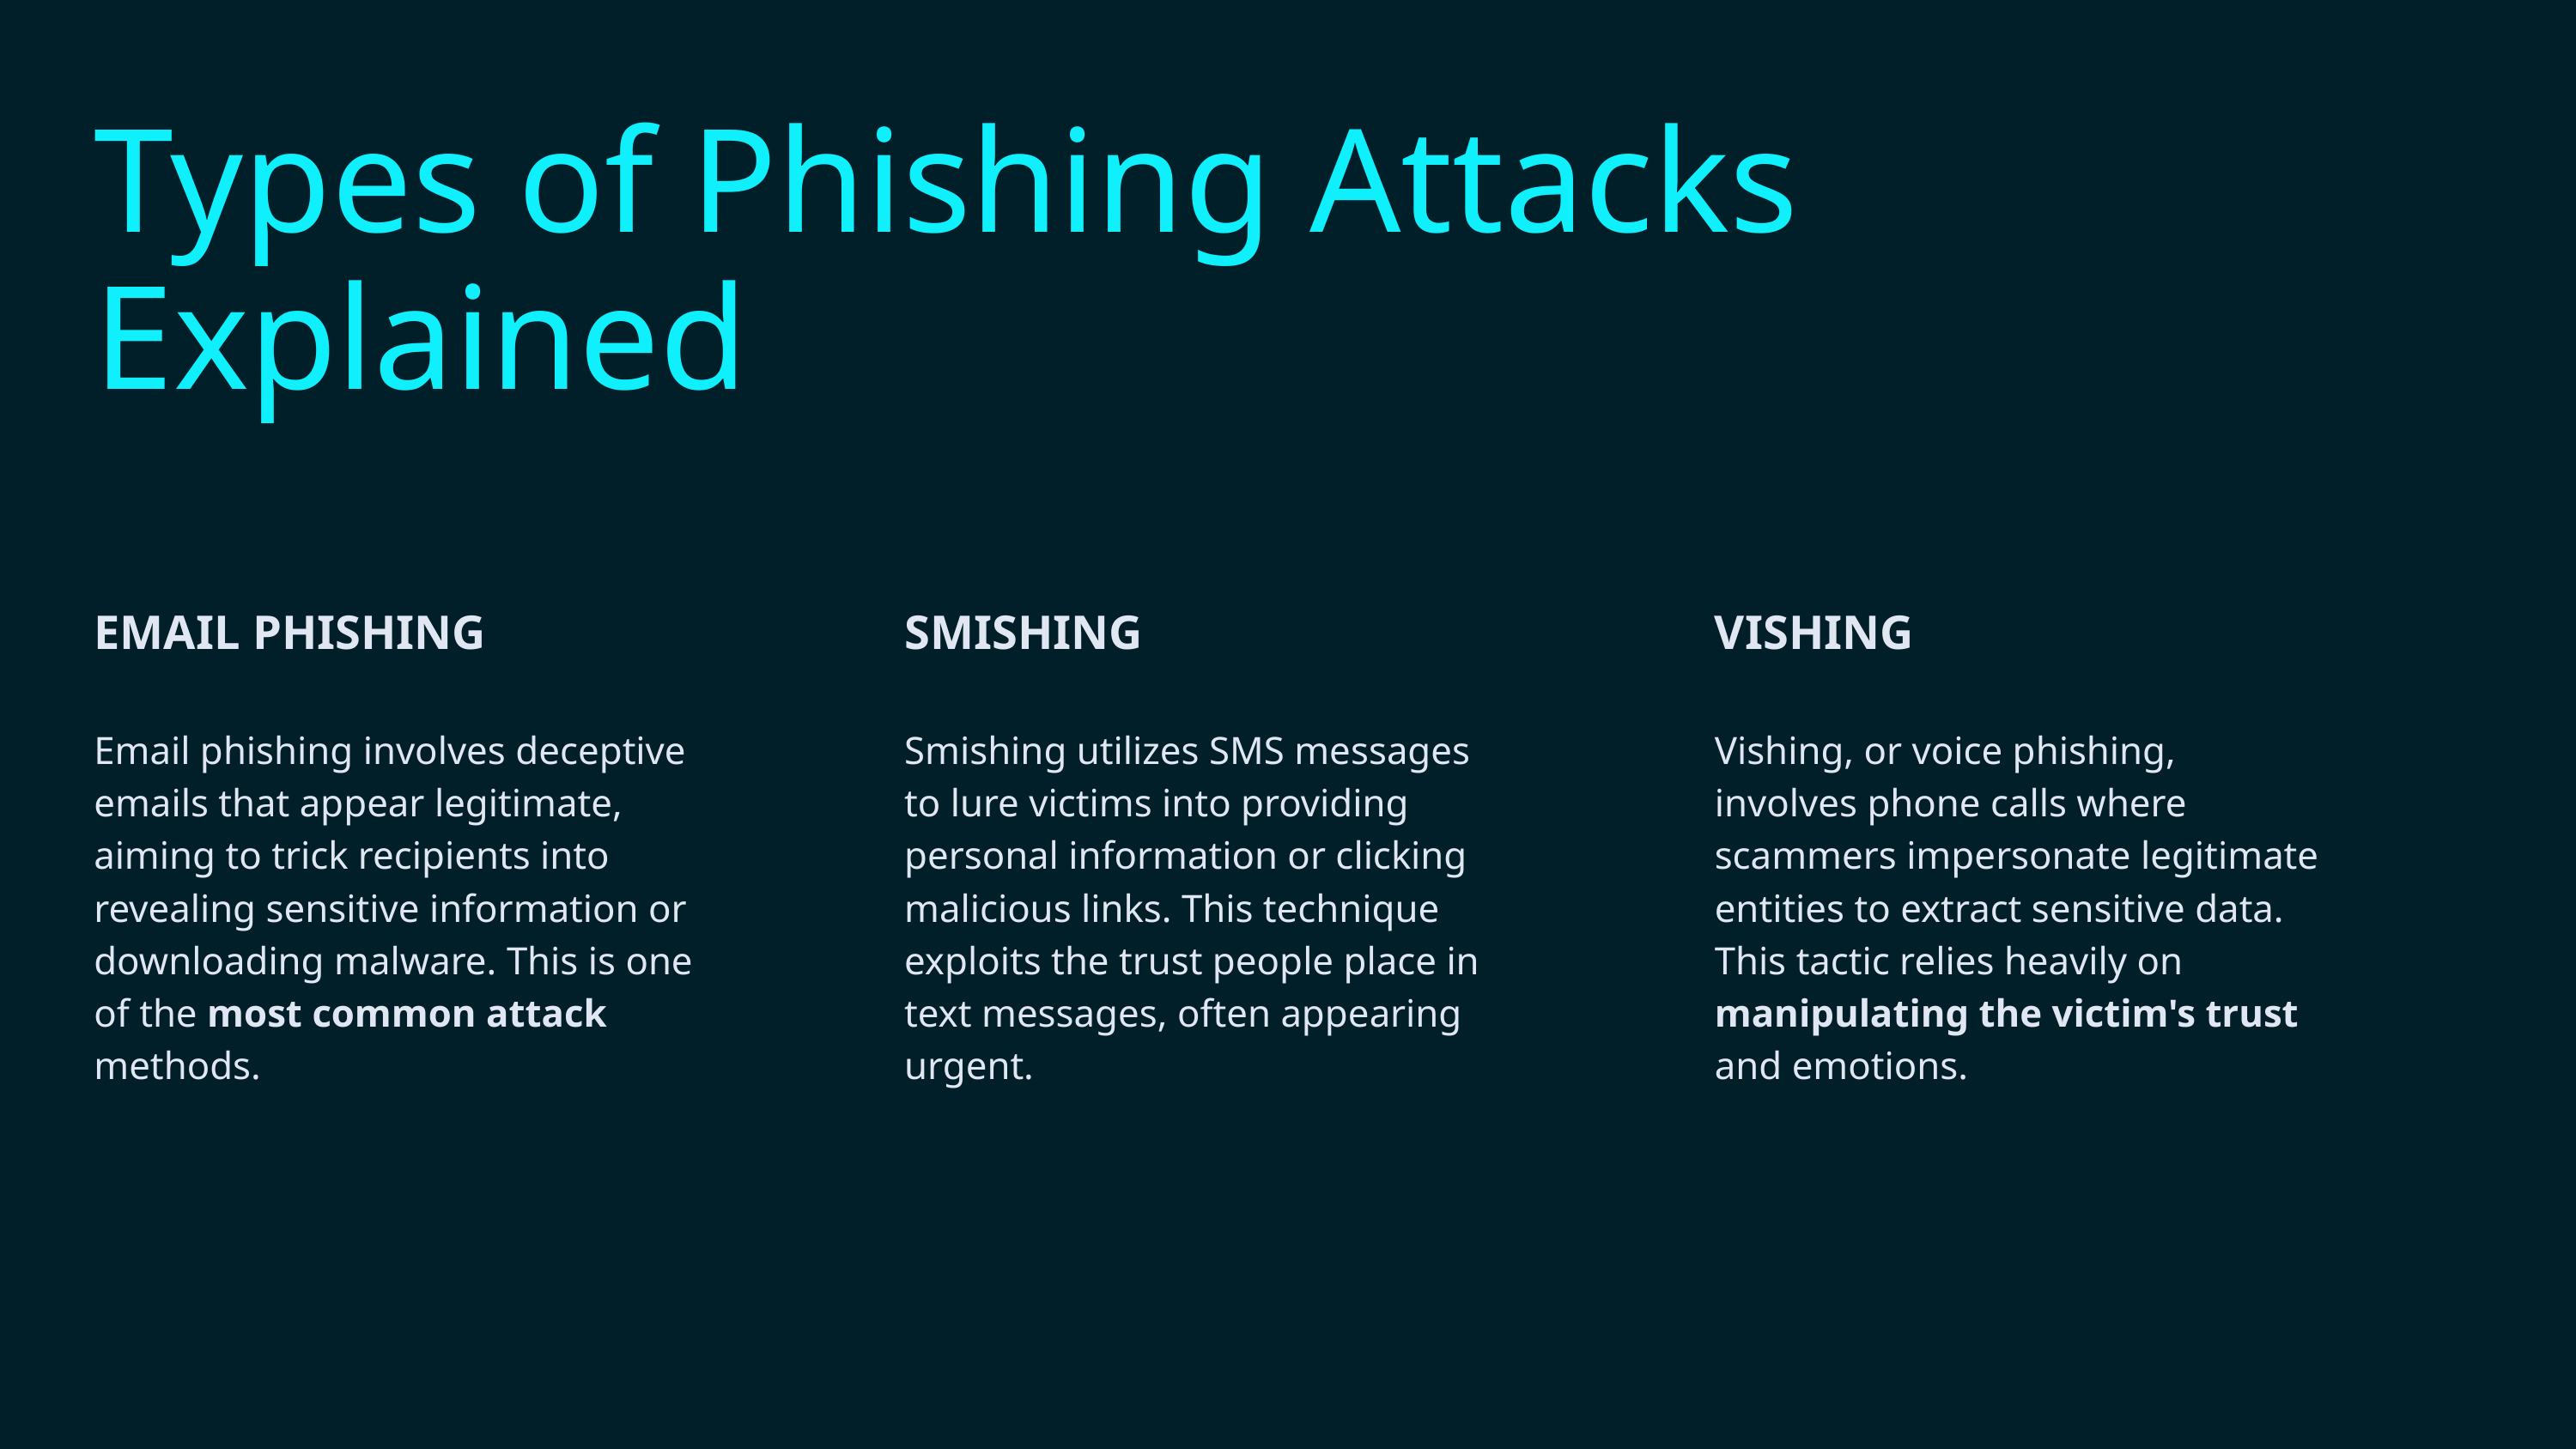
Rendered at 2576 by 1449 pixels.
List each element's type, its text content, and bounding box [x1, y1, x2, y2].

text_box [94, 597, 702, 1076]
text_box Types of Phishing Attacks Explained [94, 103, 2323, 418]
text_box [903, 597, 1513, 1025]
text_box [1714, 597, 2323, 1025]
